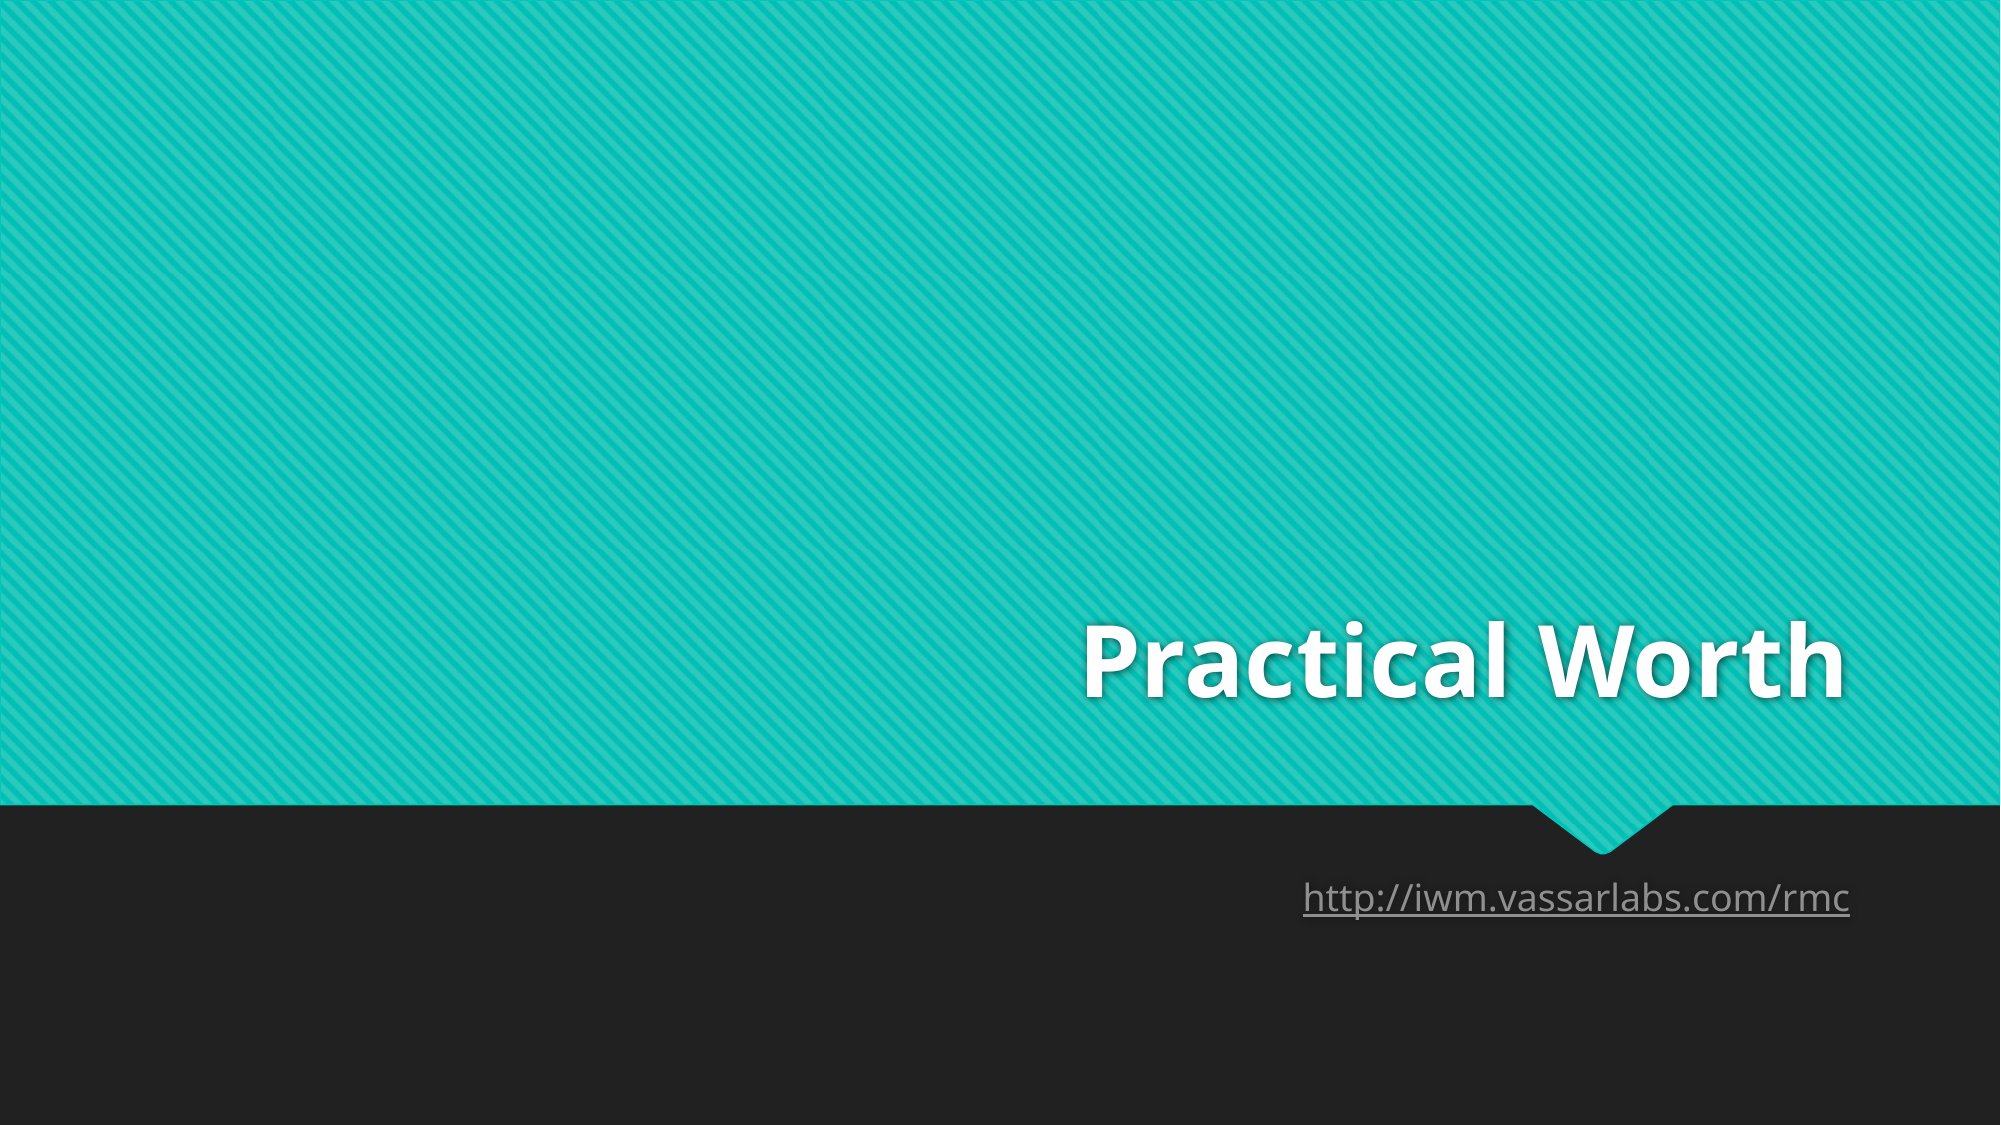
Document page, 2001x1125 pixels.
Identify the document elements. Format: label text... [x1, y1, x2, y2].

title Practical Worth [132, 484, 1866, 726]
list http://iwm.vassarlabs.com/rmc [132, 866, 1866, 938]
